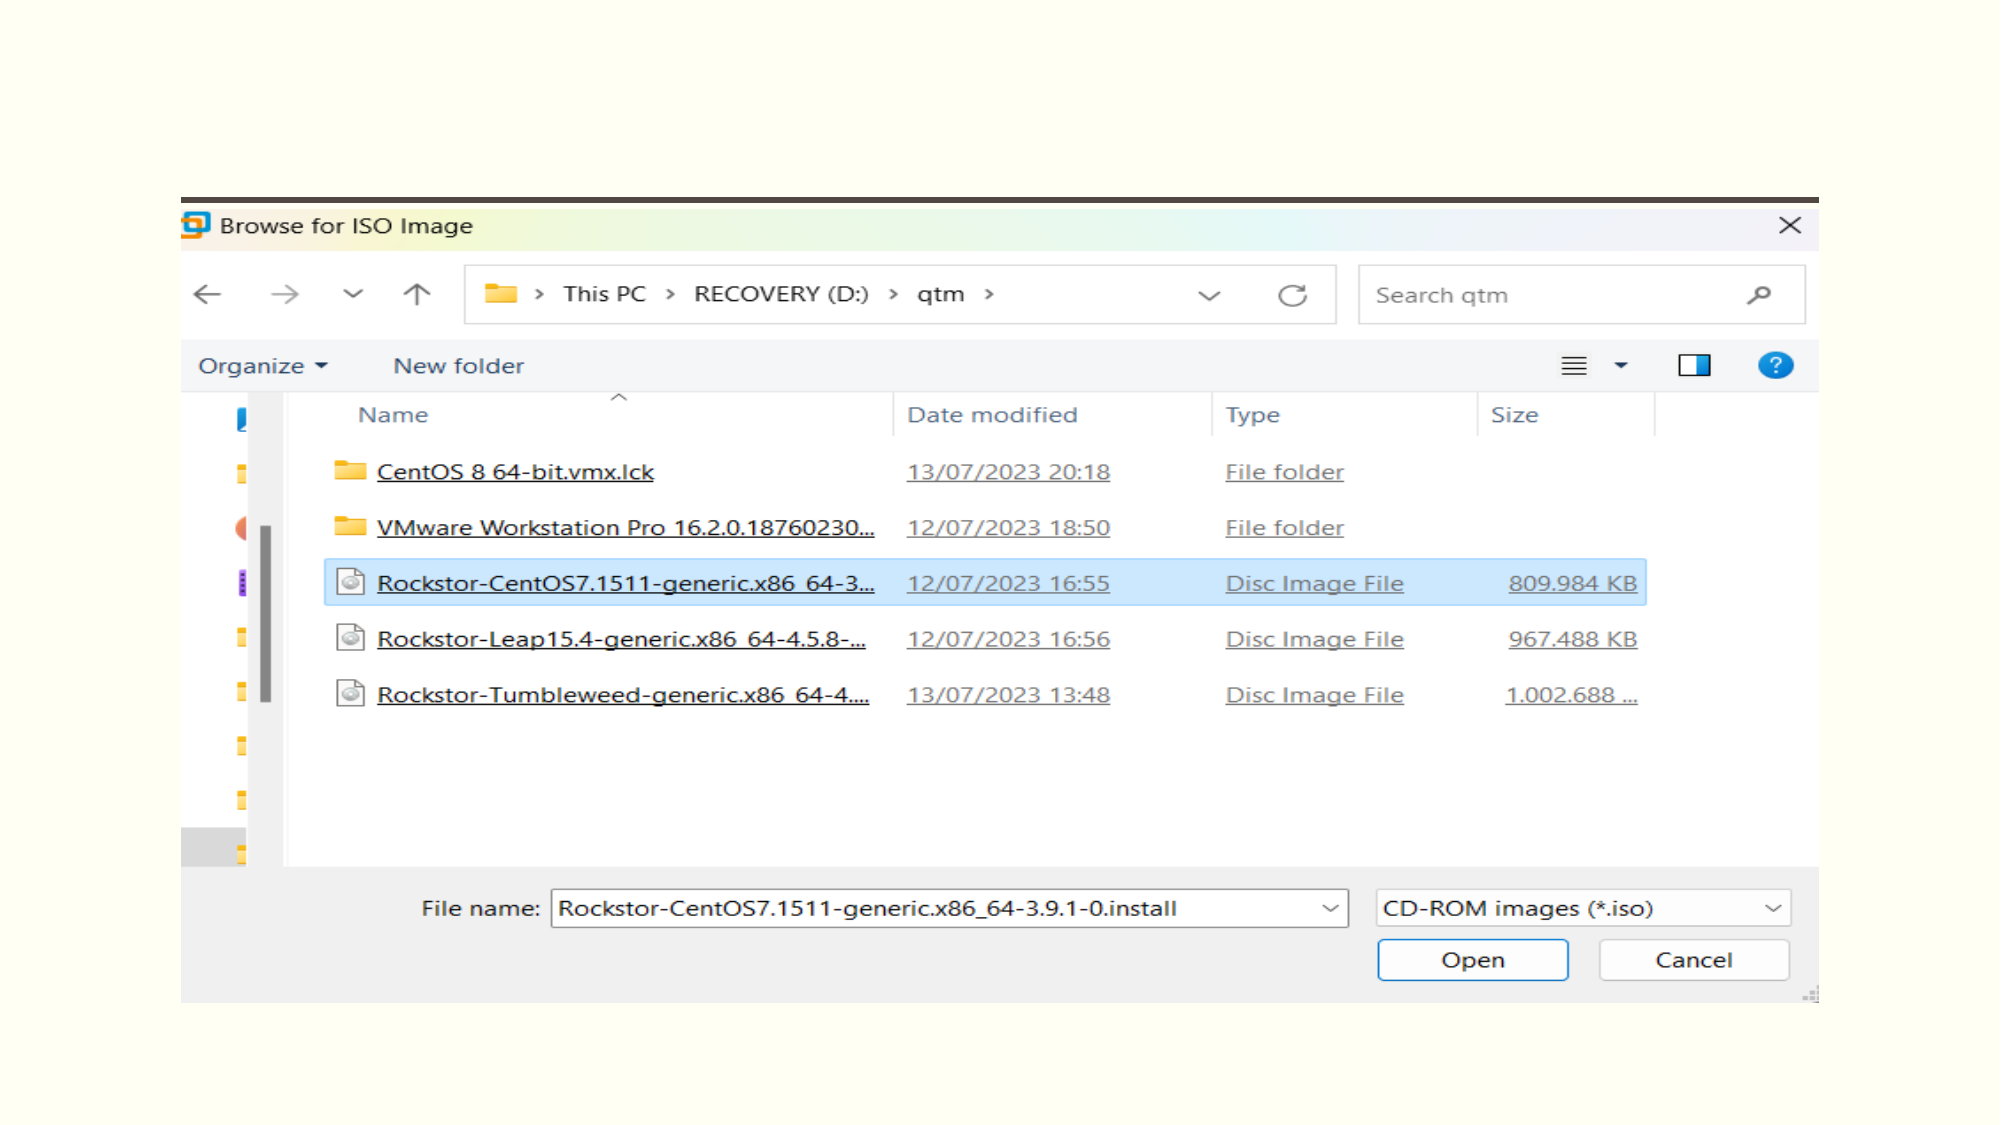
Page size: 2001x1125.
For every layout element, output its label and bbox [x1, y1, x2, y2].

list [181, 209, 1819, 1003]
